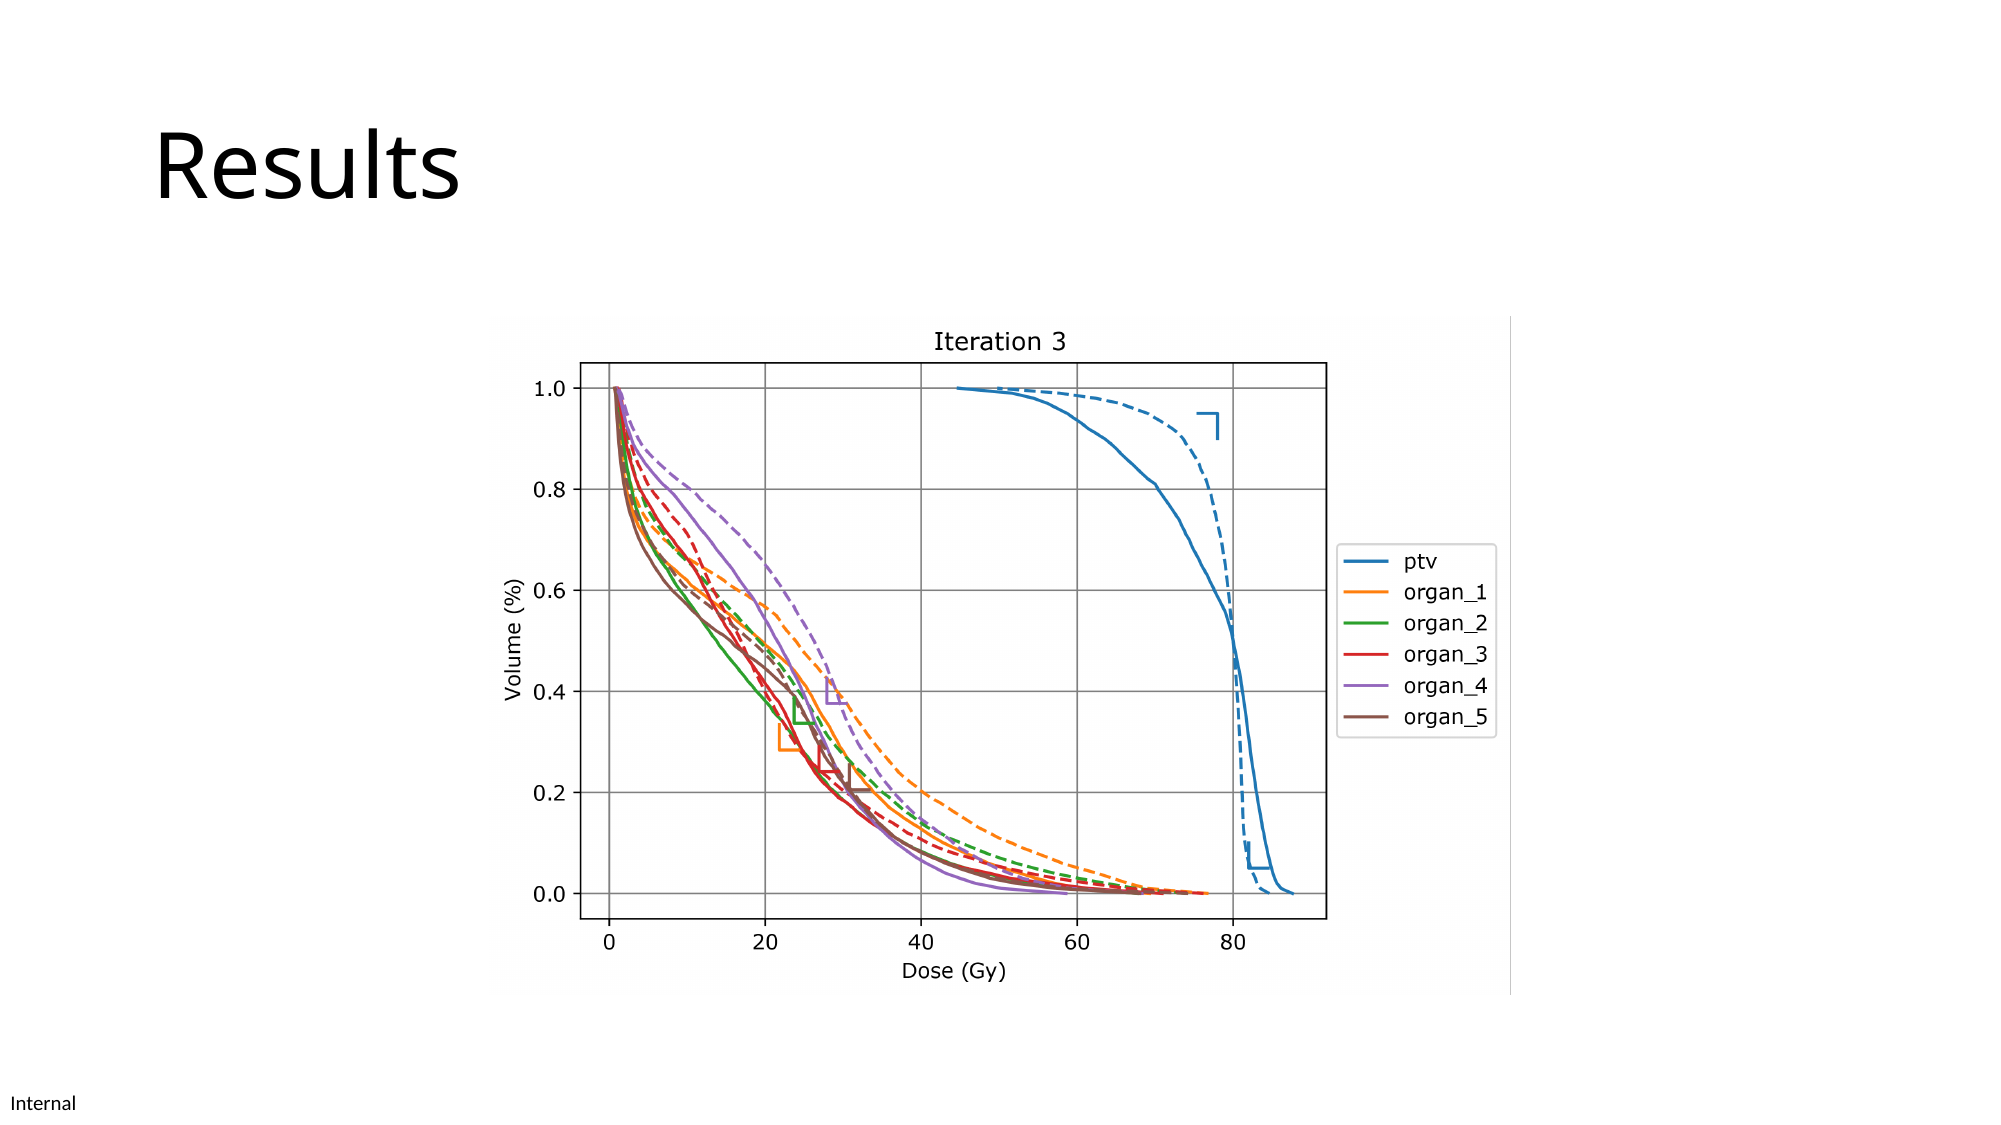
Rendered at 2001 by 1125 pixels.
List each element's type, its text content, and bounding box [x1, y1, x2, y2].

title Results [137, 59, 1863, 278]
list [489, 316, 1511, 997]
